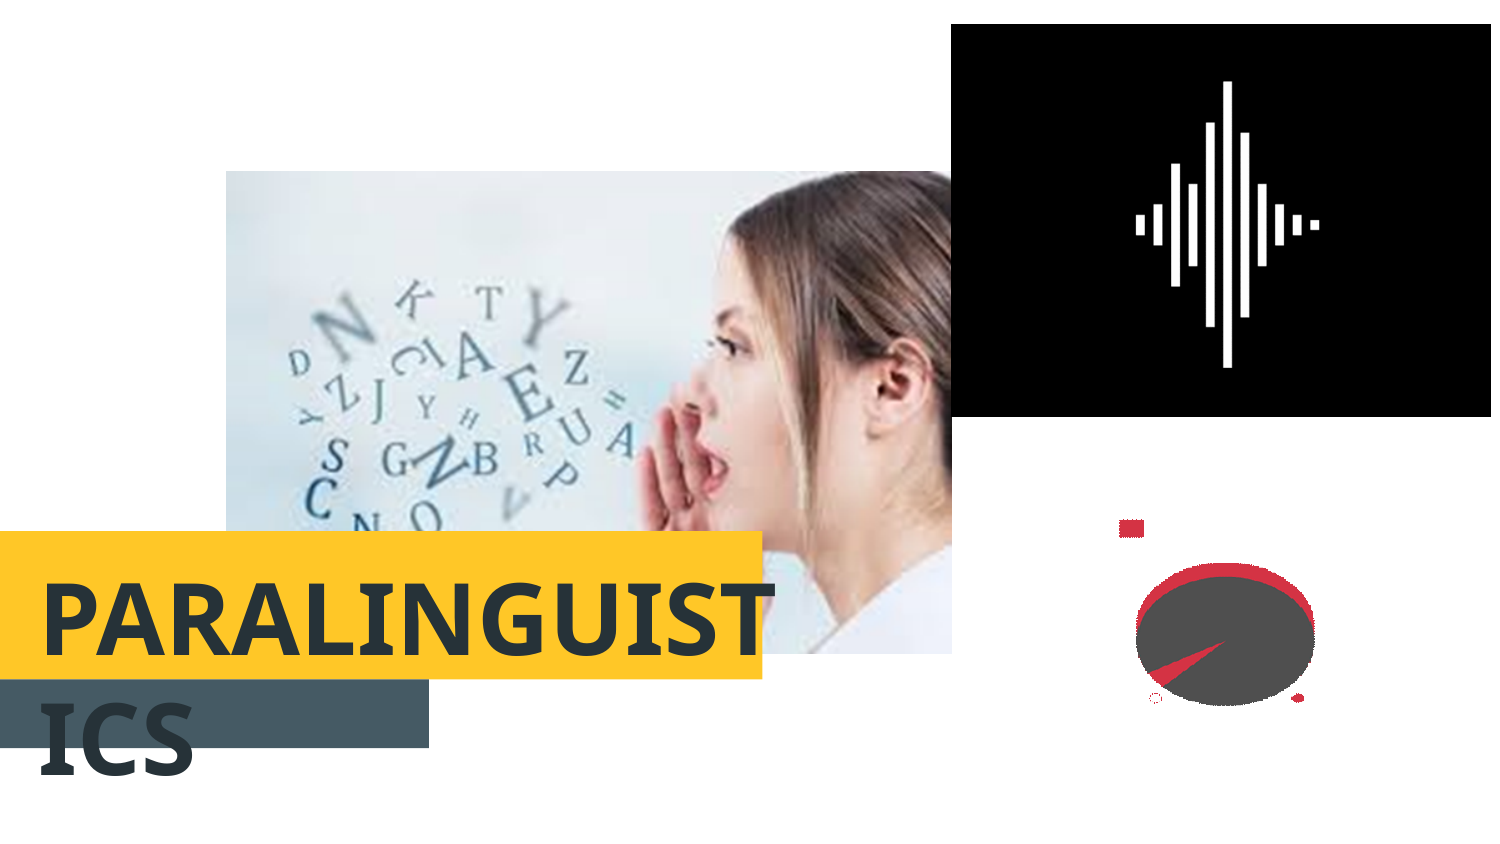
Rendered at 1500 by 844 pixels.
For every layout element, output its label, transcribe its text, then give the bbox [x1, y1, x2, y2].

text_box [0, 679, 429, 749]
text_box [0, 531, 220, 679]
picture [225, 24, 1491, 844]
title PARALINGUISTICS [23, 540, 807, 715]
